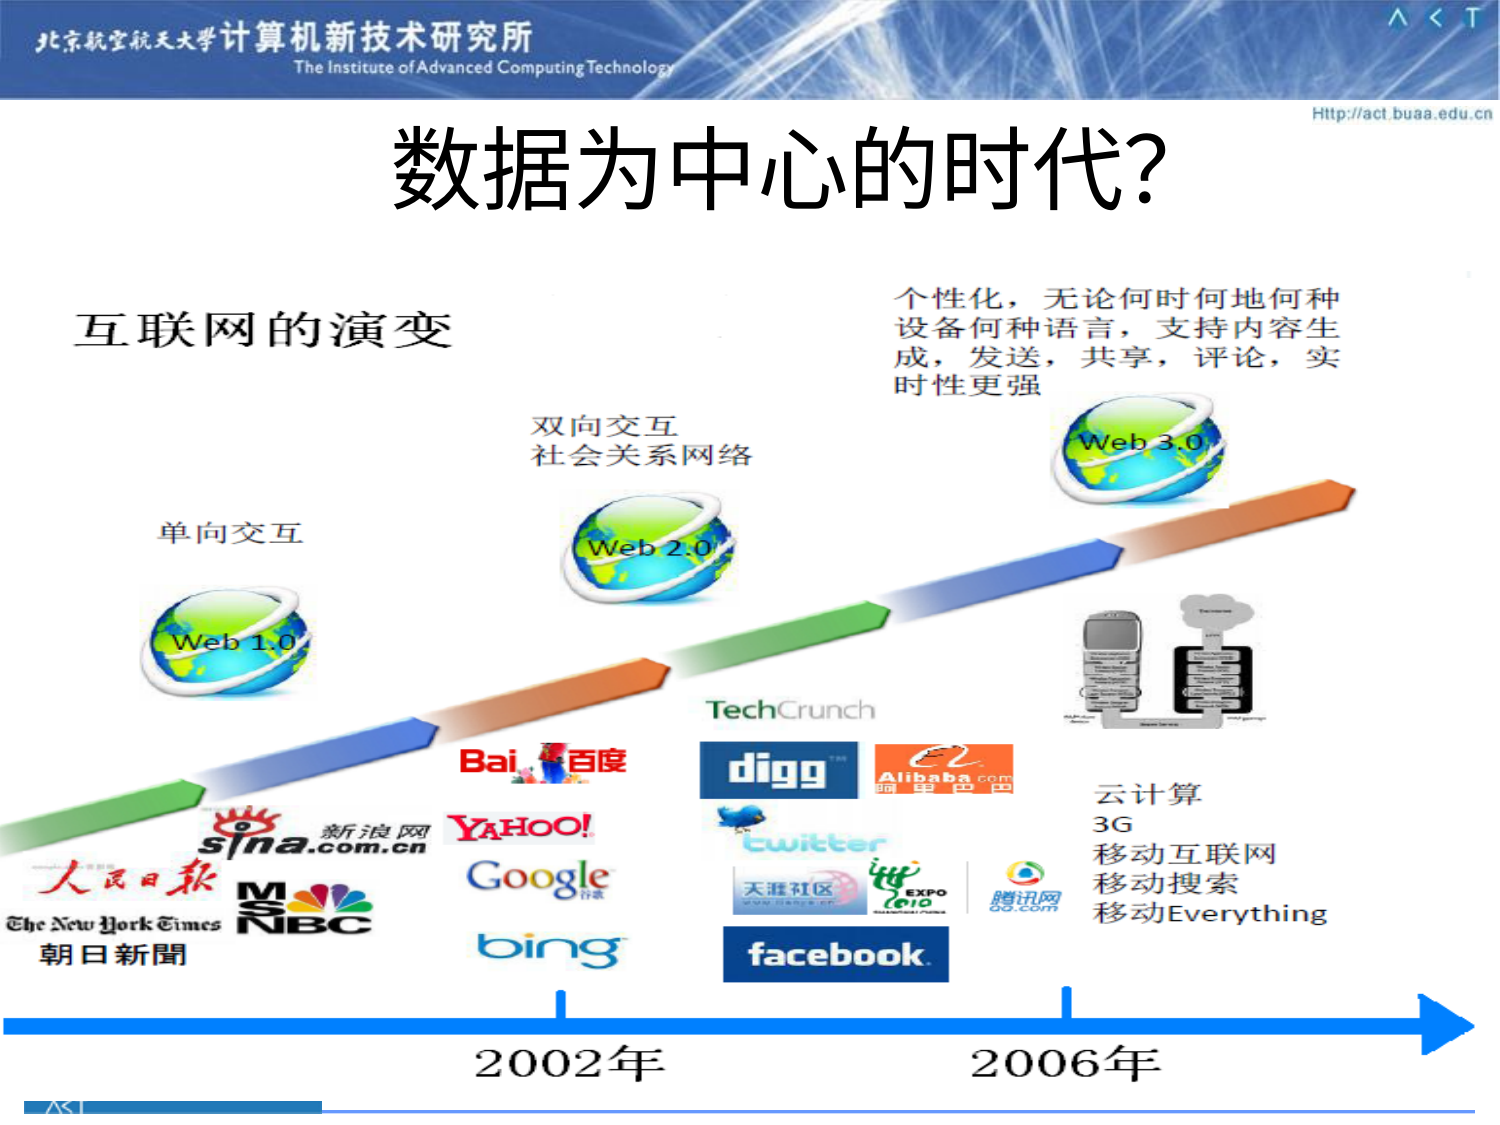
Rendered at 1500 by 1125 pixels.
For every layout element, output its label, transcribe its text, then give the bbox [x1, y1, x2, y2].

picture [0, 271, 1500, 1114]
picture [1312, 106, 1494, 114]
title 数据为中心的时代？ [100, 114, 1500, 221]
picture [0, 0, 1500, 100]
